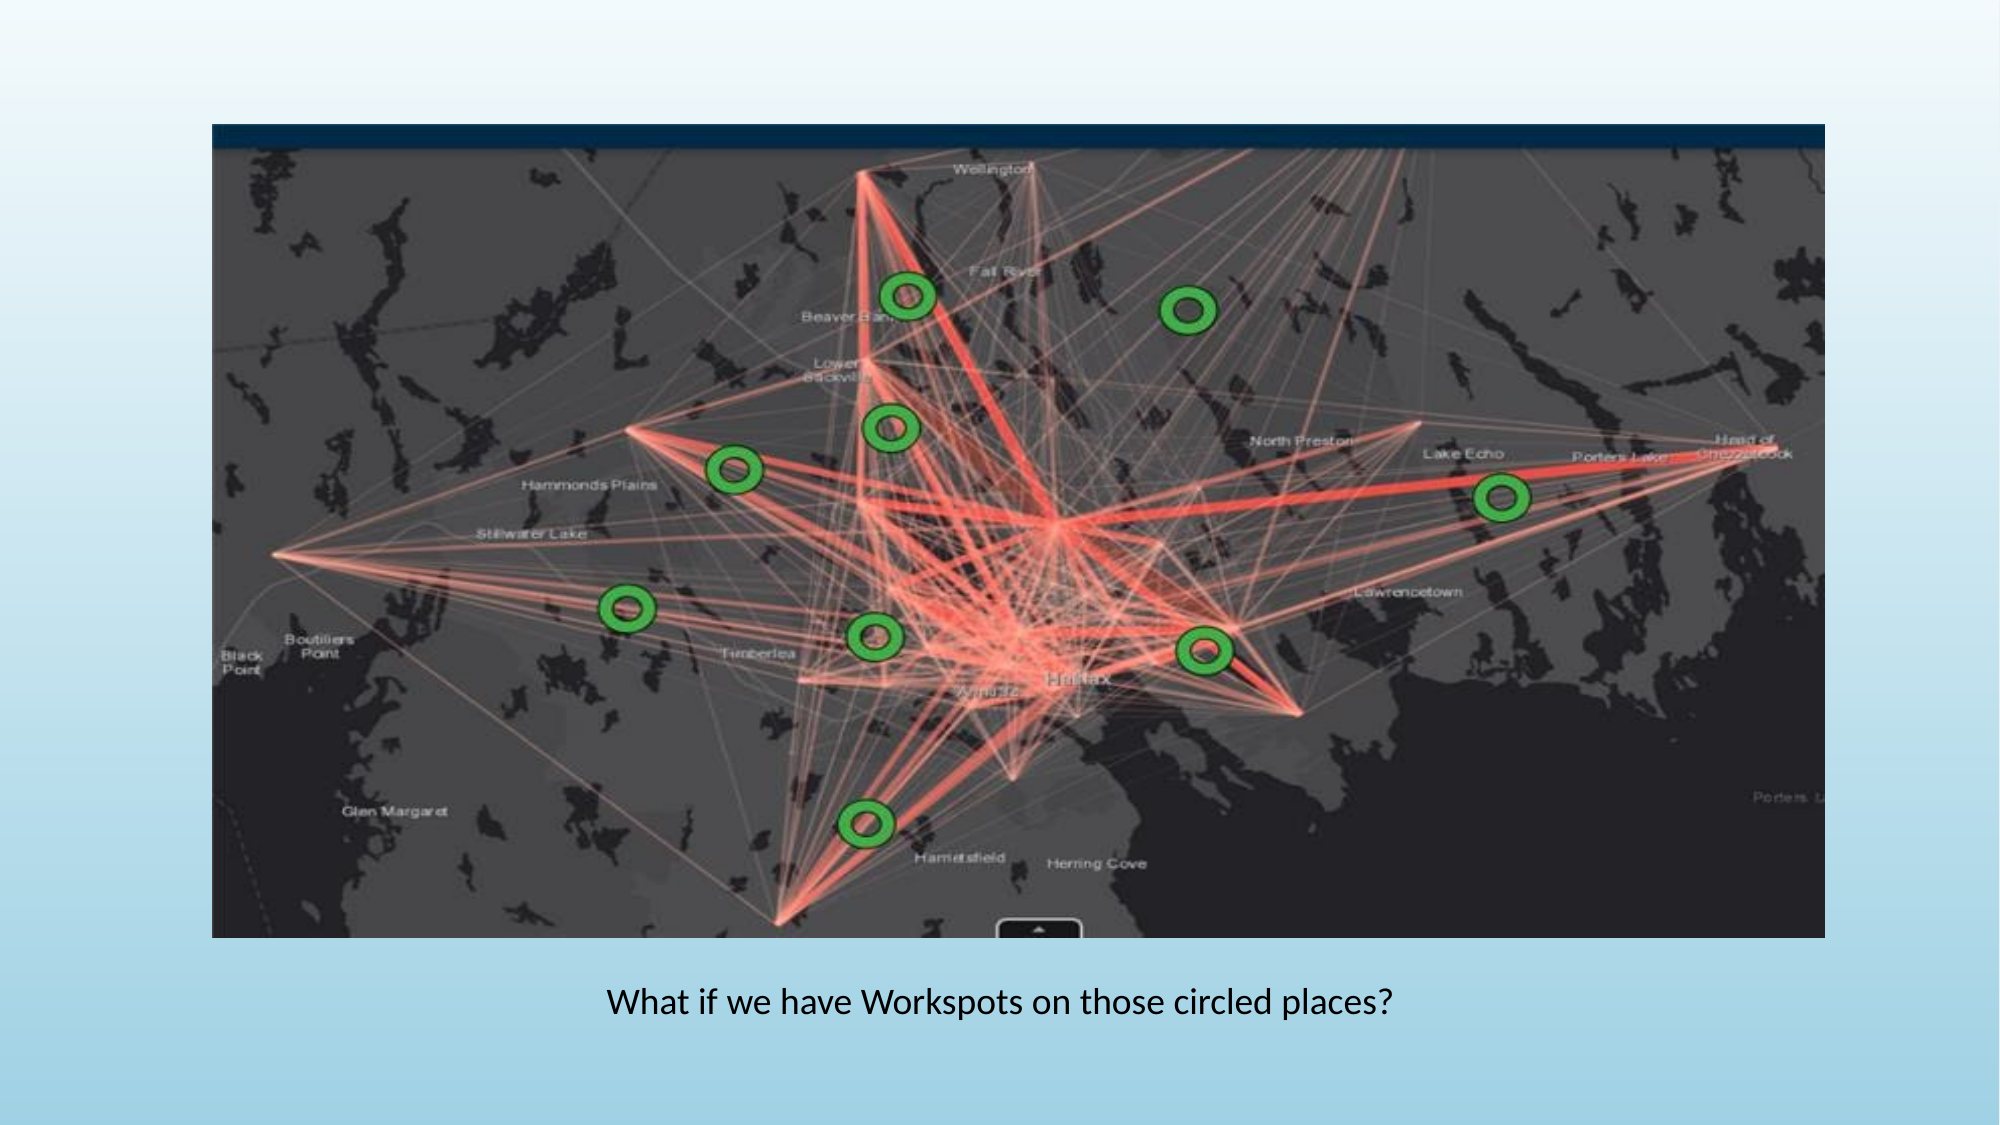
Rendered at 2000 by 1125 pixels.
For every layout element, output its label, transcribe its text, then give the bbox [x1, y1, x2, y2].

text_box What if we have Workspots on those circled places? [591, 969, 1411, 1030]
picture [212, 124, 1825, 938]
